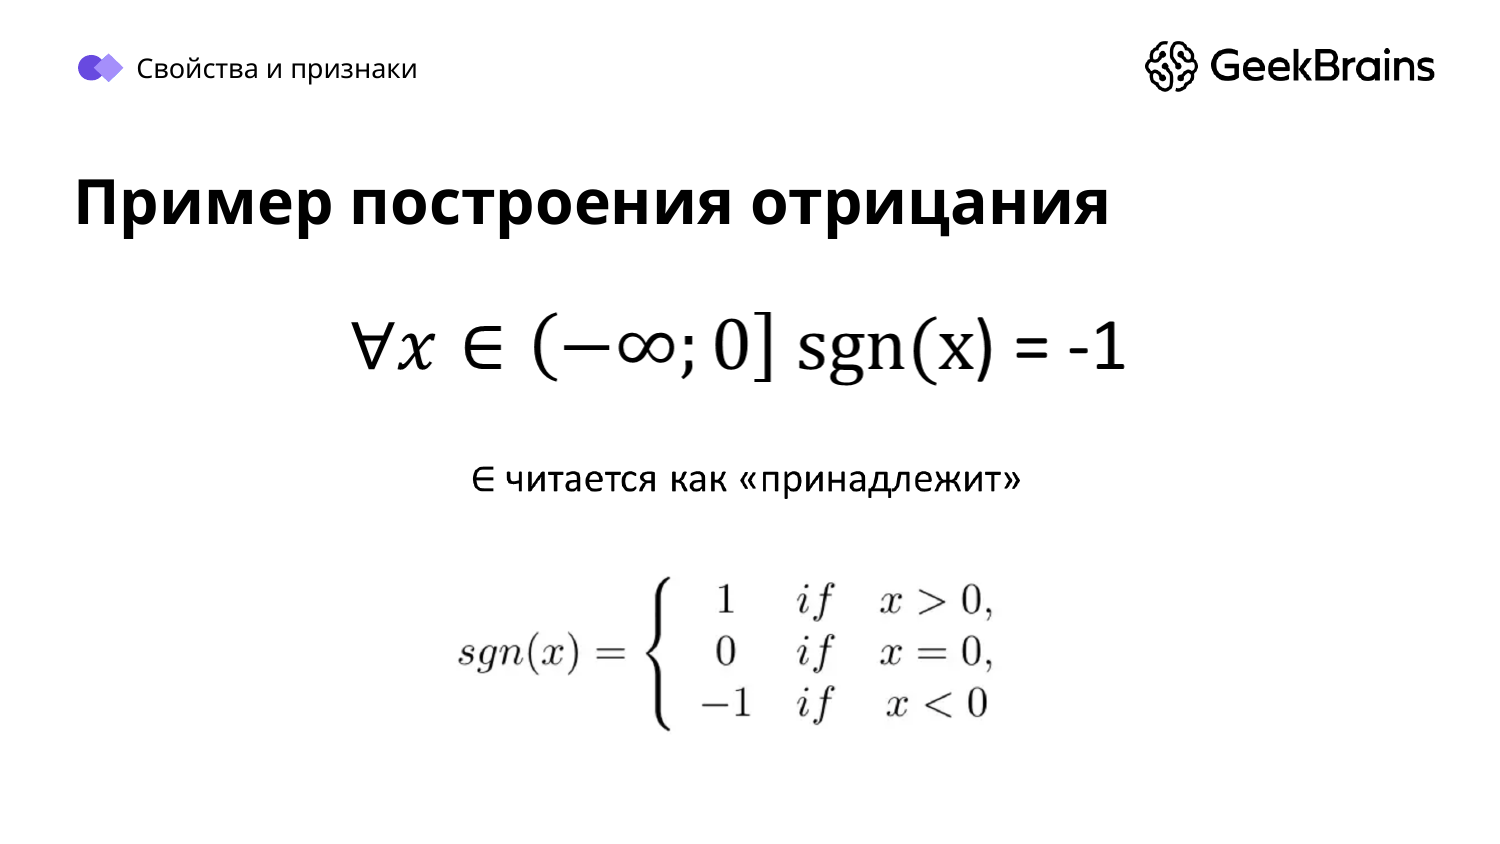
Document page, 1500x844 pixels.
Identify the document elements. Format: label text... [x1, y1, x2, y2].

picture [420, 535, 1080, 766]
title Свойства и признаки [134, 39, 812, 83]
picture [1145, 39, 1435, 93]
text_box [78, 54, 102, 81]
text_box [334, 291, 1316, 398]
text_box [459, 445, 1041, 508]
title Пример построения отрицания [73, 154, 1194, 232]
text_box [93, 53, 124, 82]
